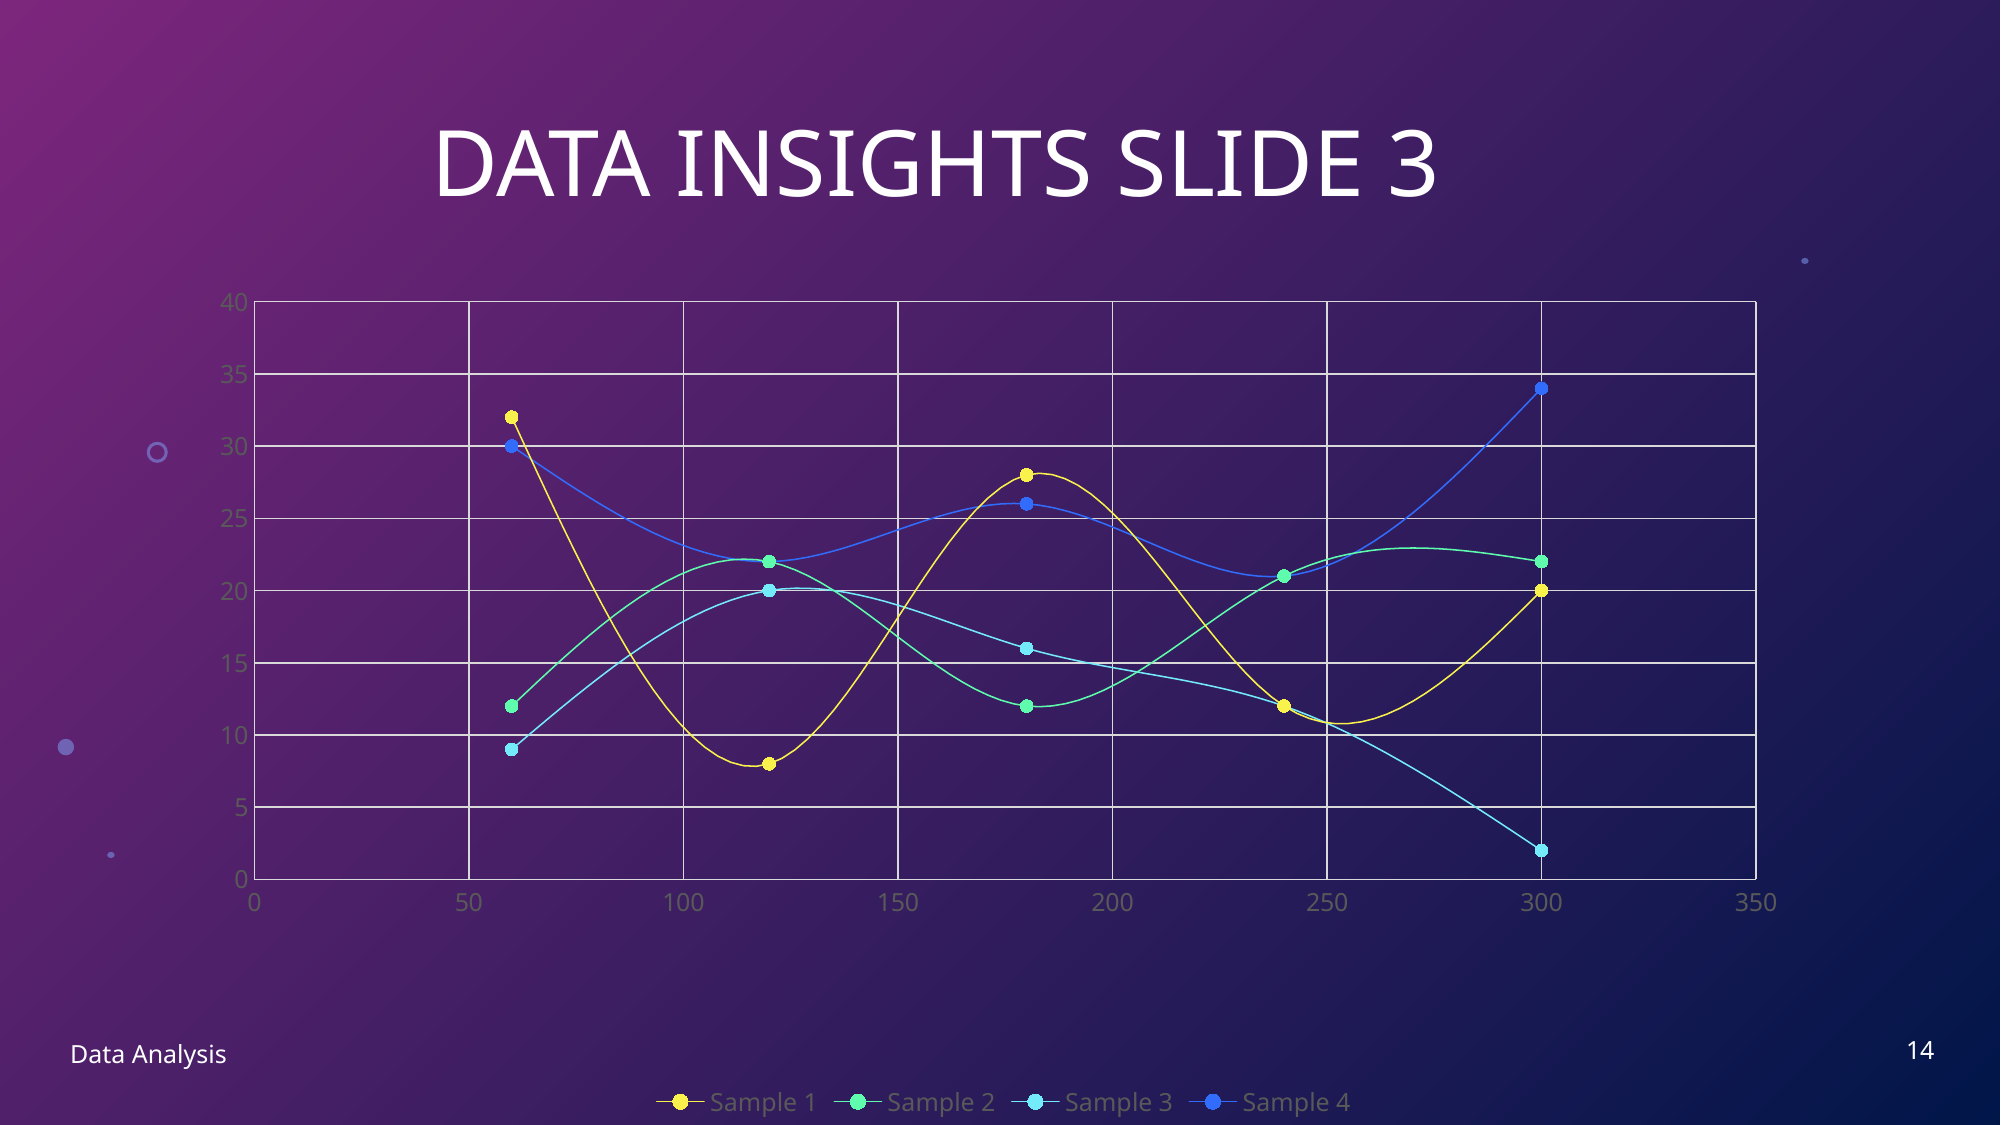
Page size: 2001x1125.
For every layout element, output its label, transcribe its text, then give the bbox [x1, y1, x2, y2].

text_box DATA INSIGHTS SLIDE 3 [73, 58, 1799, 276]
slide_number 14 [1865, 1021, 1950, 1082]
chart [142, 275, 1865, 1125]
footer Data Analysis [55, 1023, 142, 1084]
